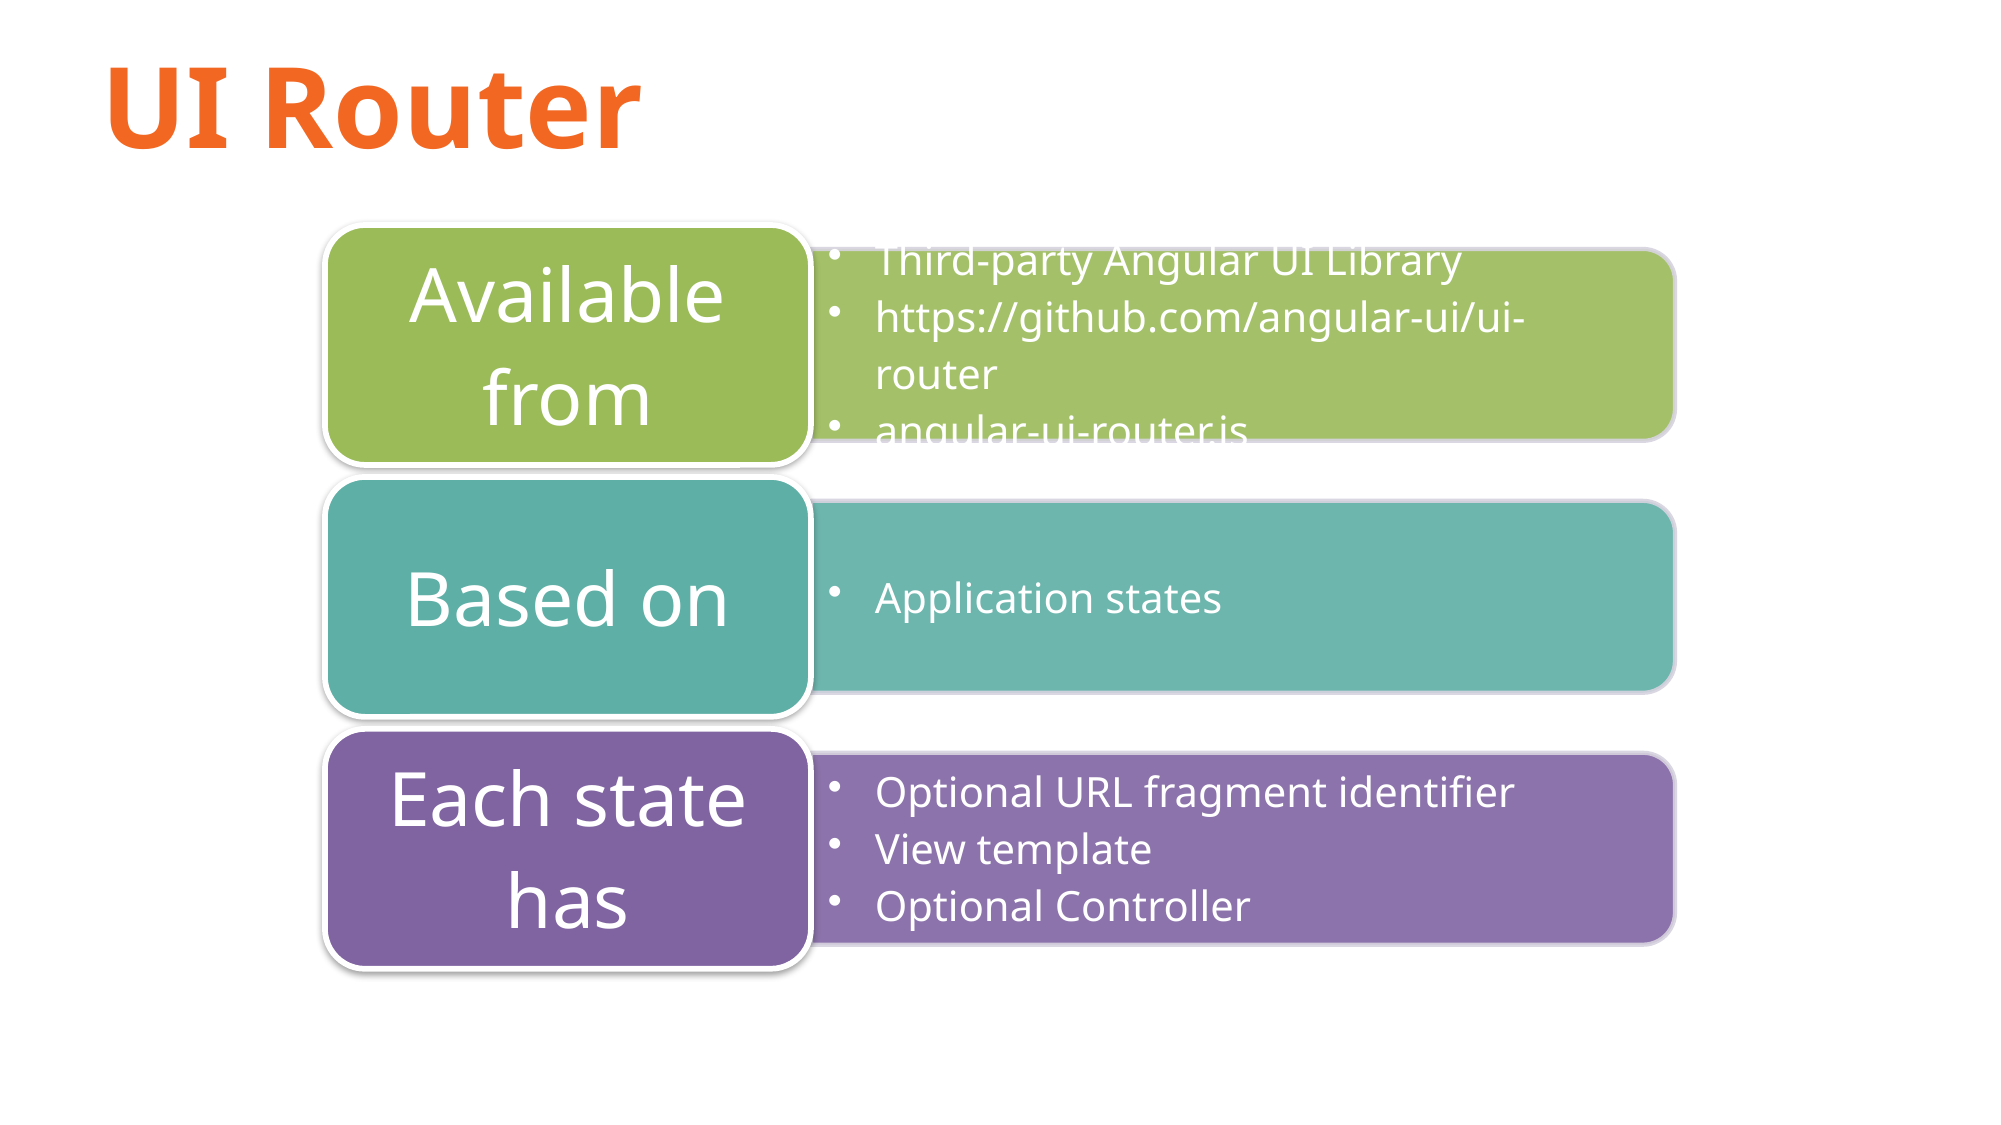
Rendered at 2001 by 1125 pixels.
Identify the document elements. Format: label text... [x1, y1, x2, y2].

title UI Router [101, 30, 1903, 199]
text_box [324, 224, 1676, 969]
